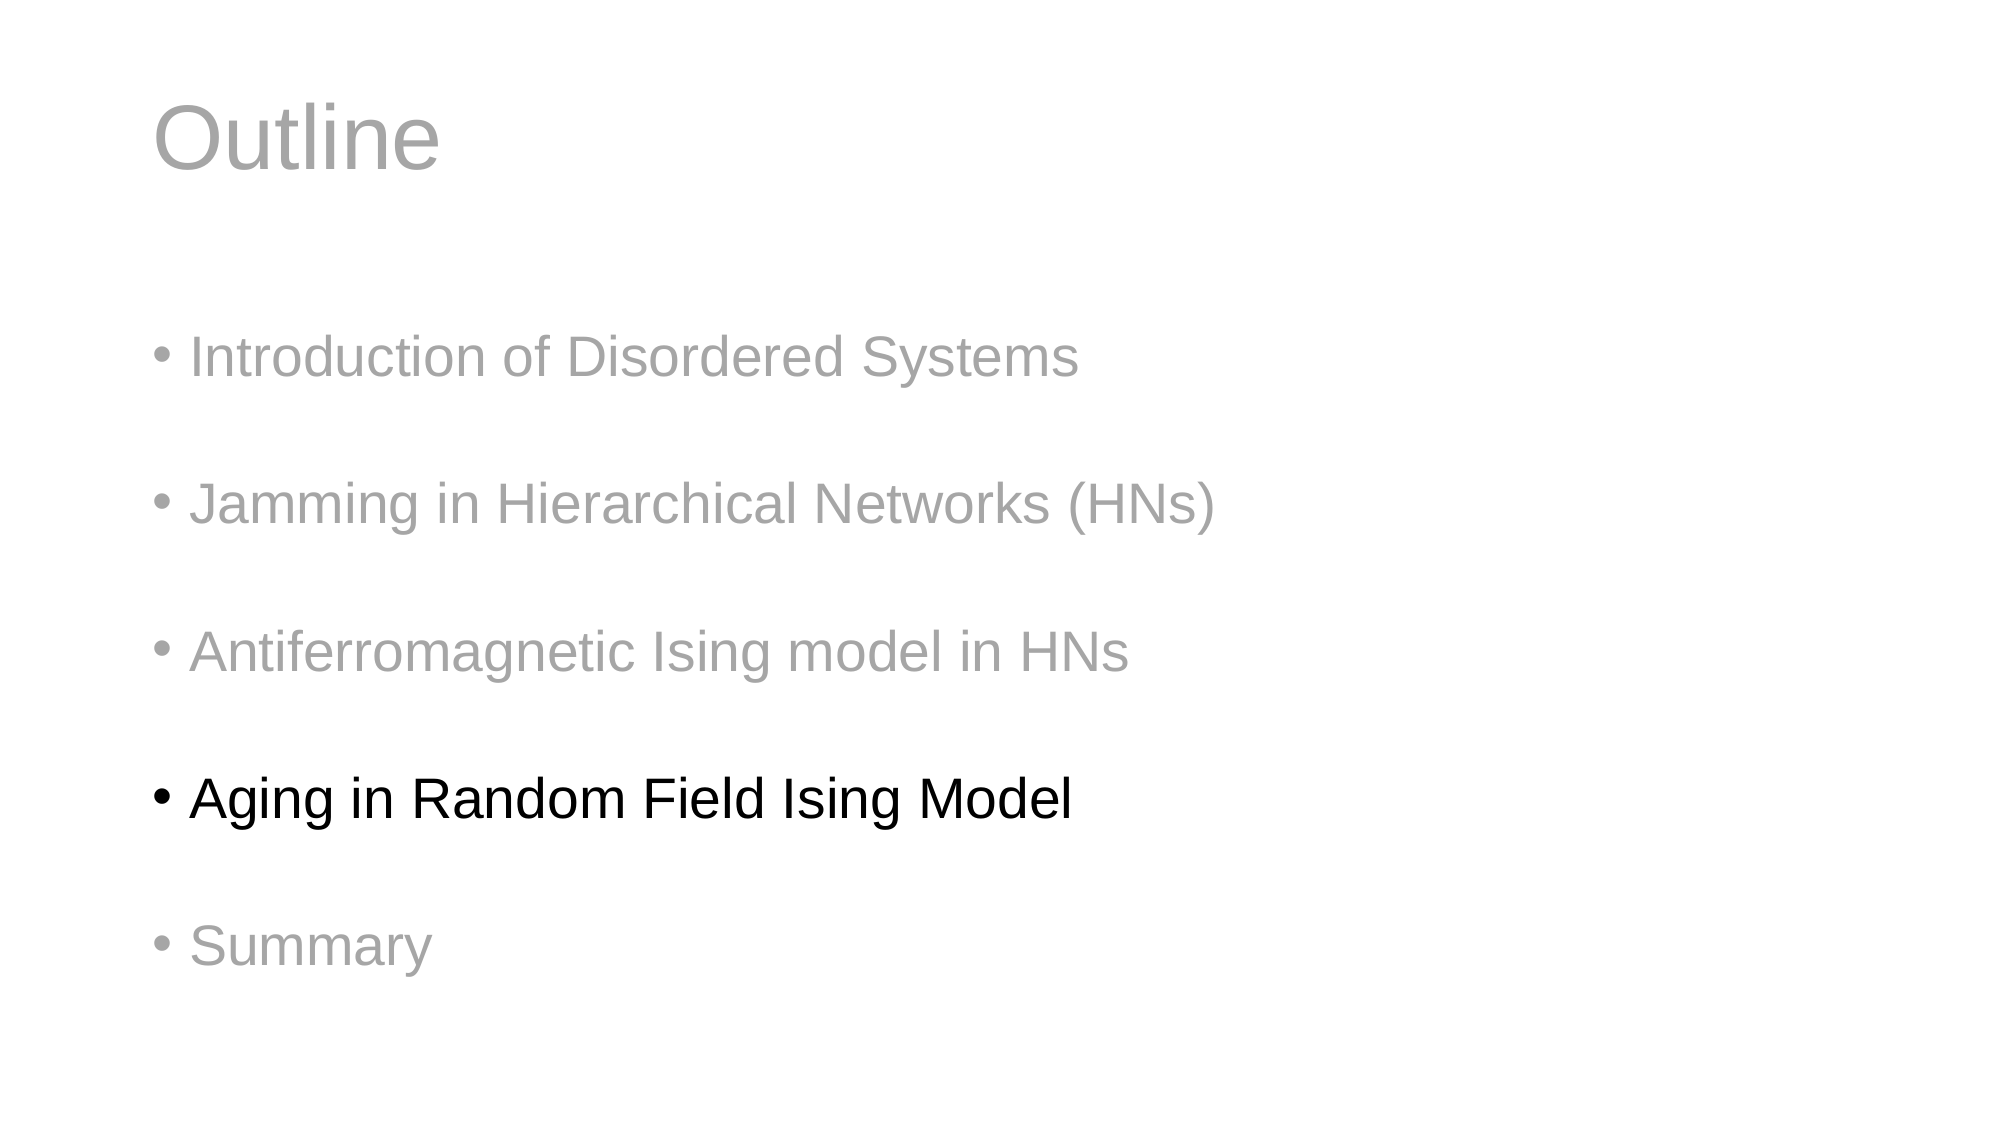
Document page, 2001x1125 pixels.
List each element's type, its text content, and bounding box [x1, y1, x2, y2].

title Outline [137, 30, 1863, 249]
list Introduction of Disordered Systems Jamming in Hierarchical Networks (HNs) Antiferromagnetic Ising model in HNs Aging in Random Field Ising Model Summary [137, 277, 1863, 992]
